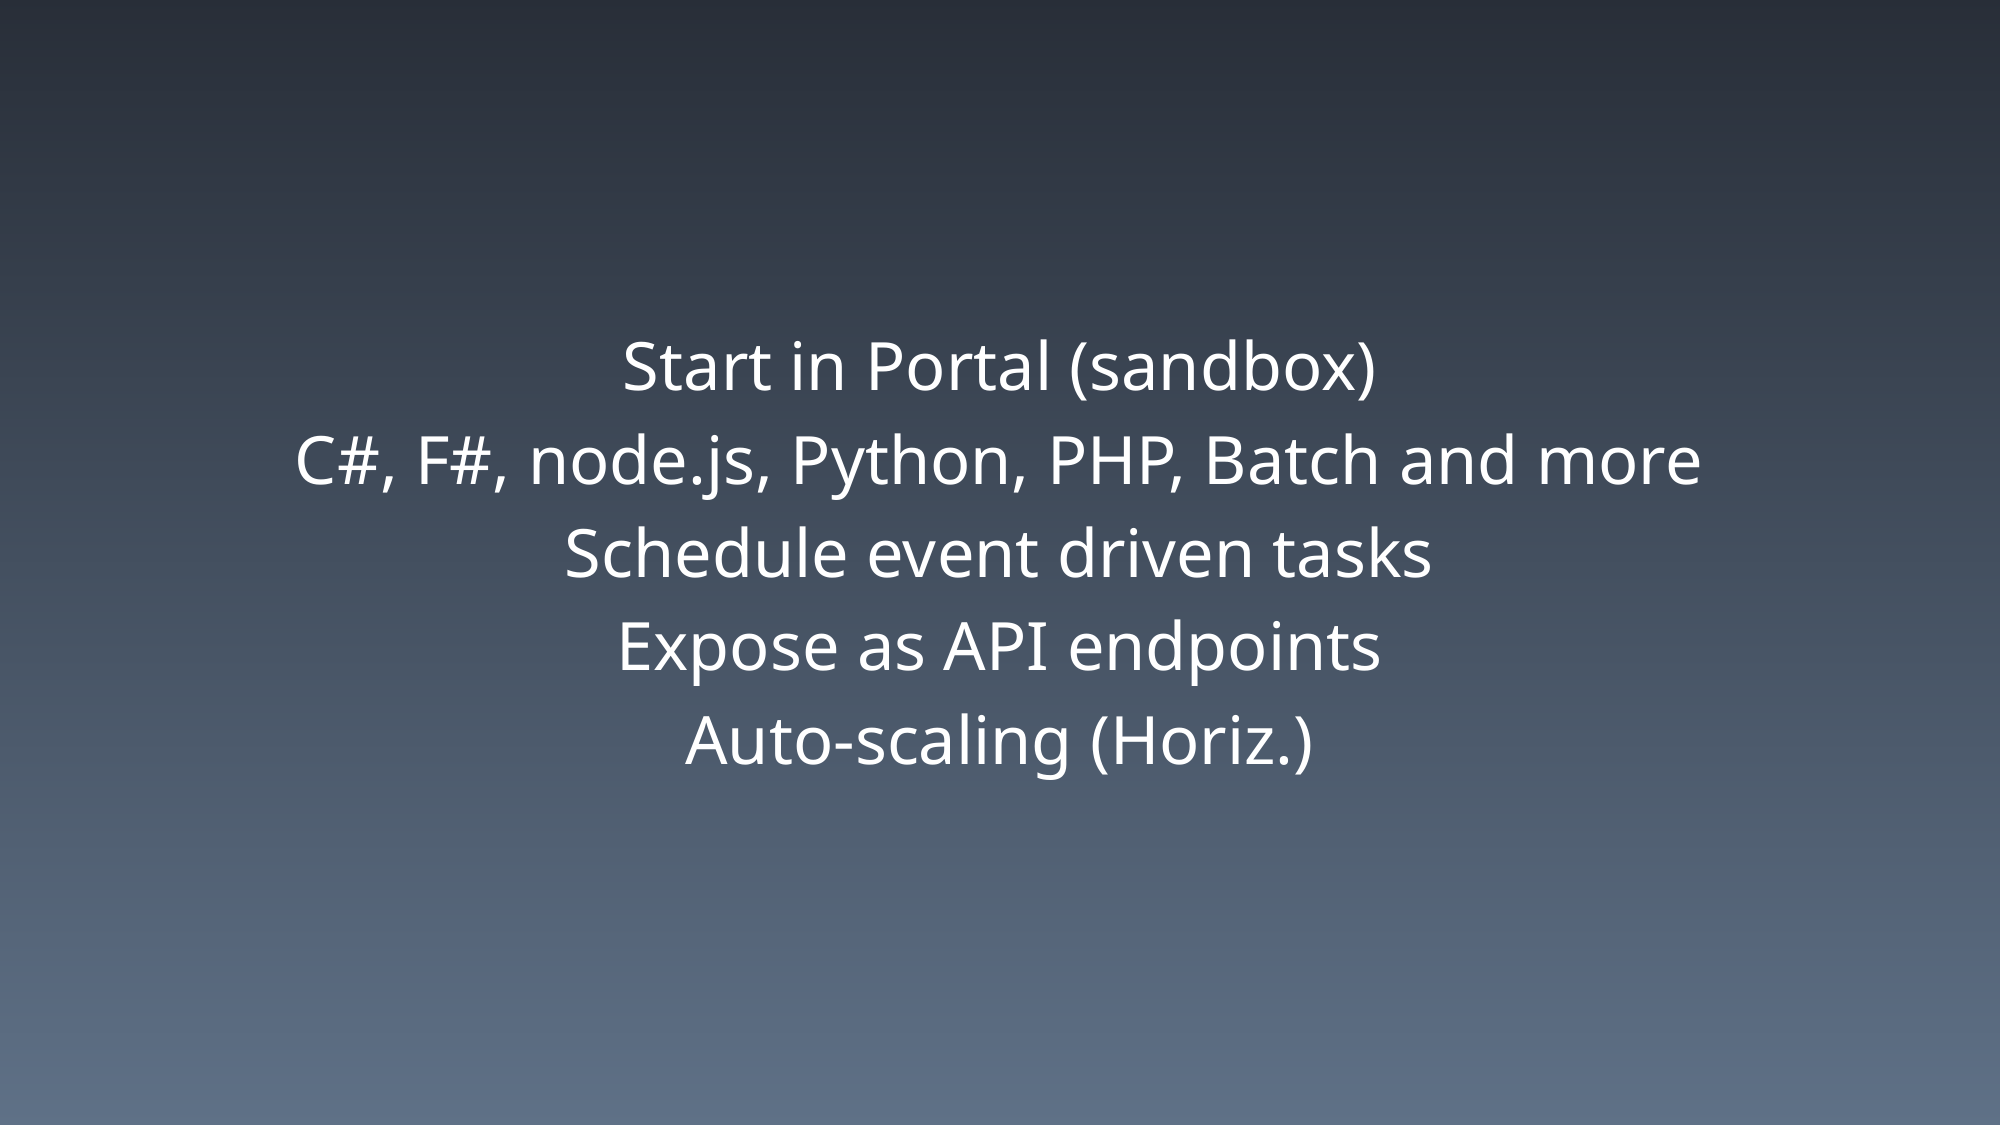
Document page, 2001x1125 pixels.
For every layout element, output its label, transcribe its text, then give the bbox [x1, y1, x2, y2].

list Start in Portal (sandbox) C#, F#, node.js, Python, PHP, Batch and more Schedule event driven tasks Expose as API endpoints Auto-scaling (Horiz.) [99, 70, 1900, 1032]
